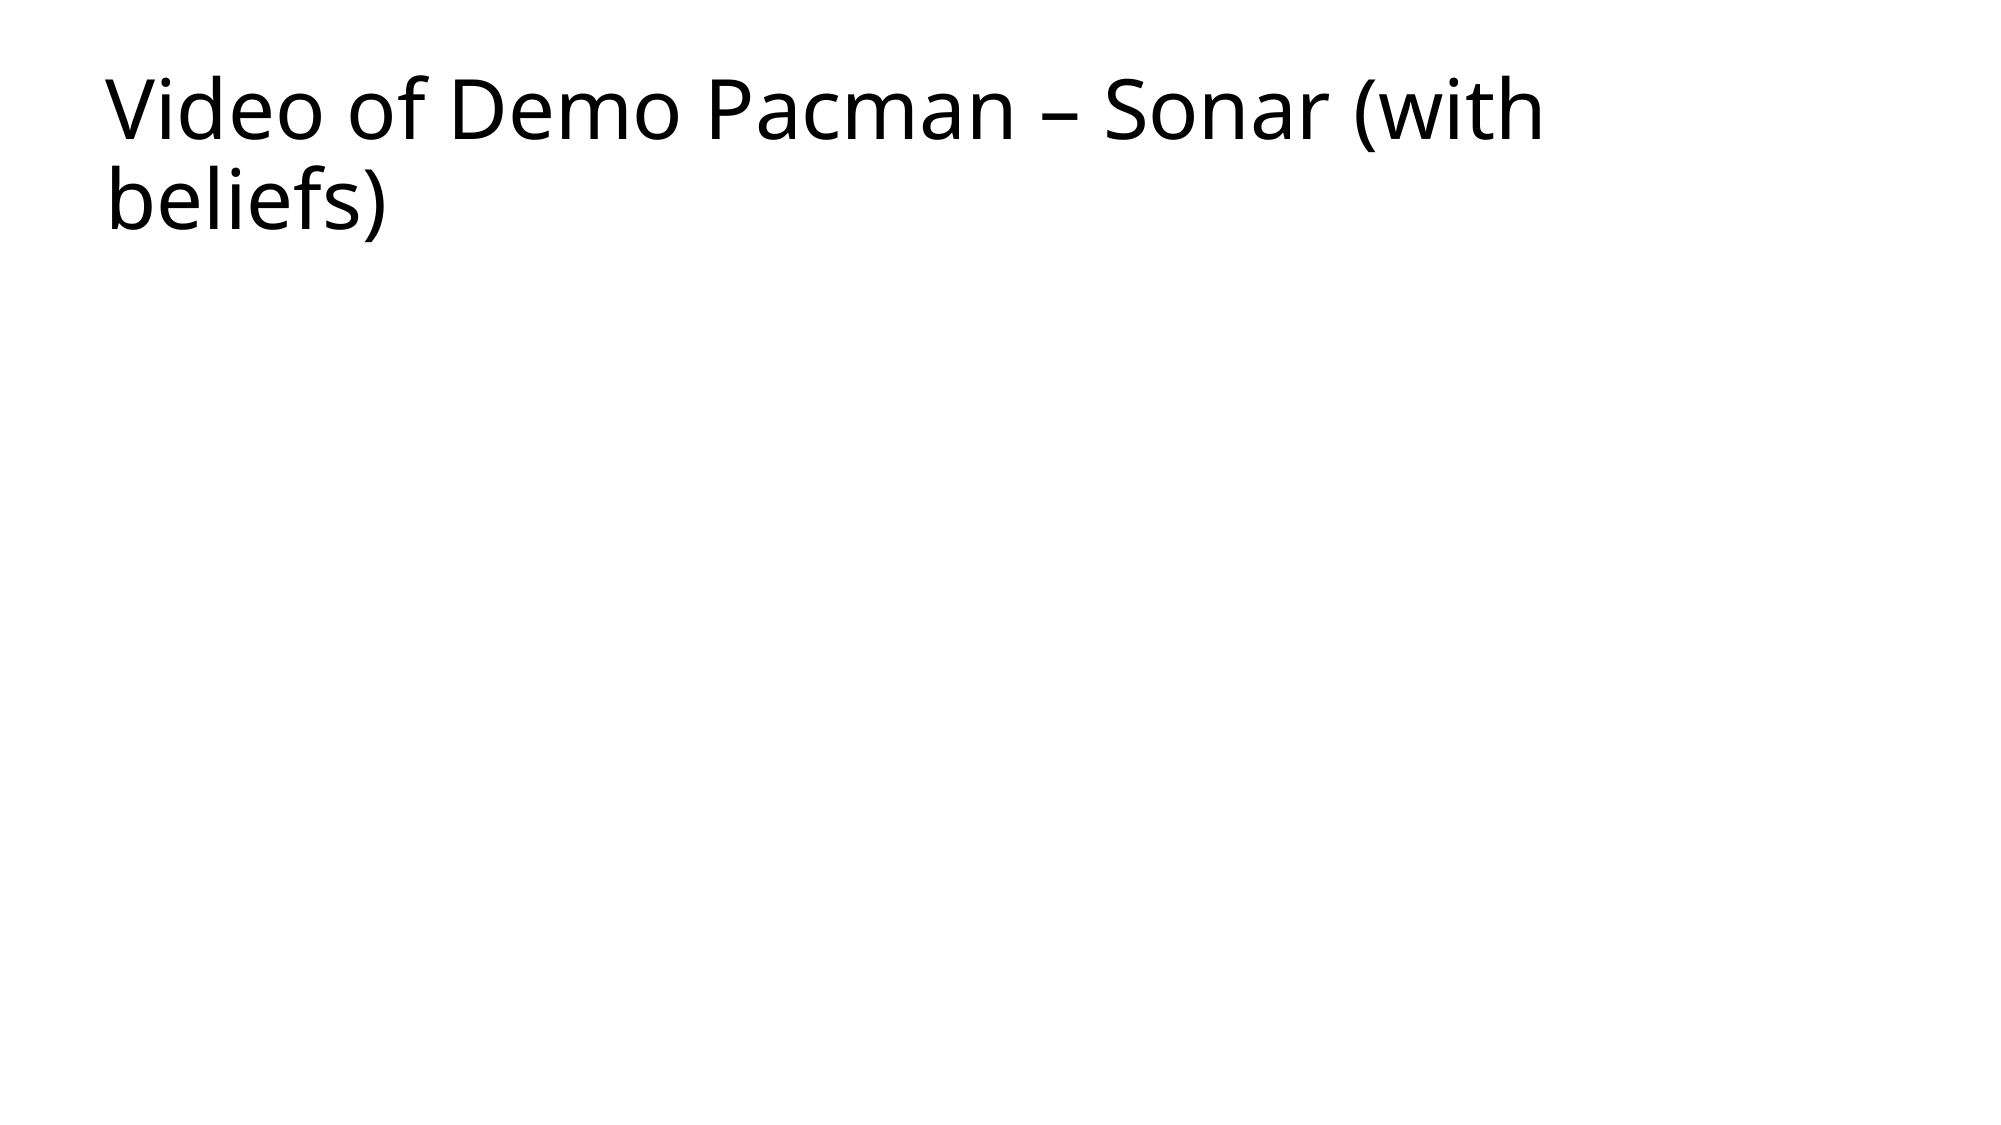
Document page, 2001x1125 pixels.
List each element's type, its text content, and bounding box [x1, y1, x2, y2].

title Video of Demo Pacman – Sonar (with beliefs) [90, 60, 1816, 164]
